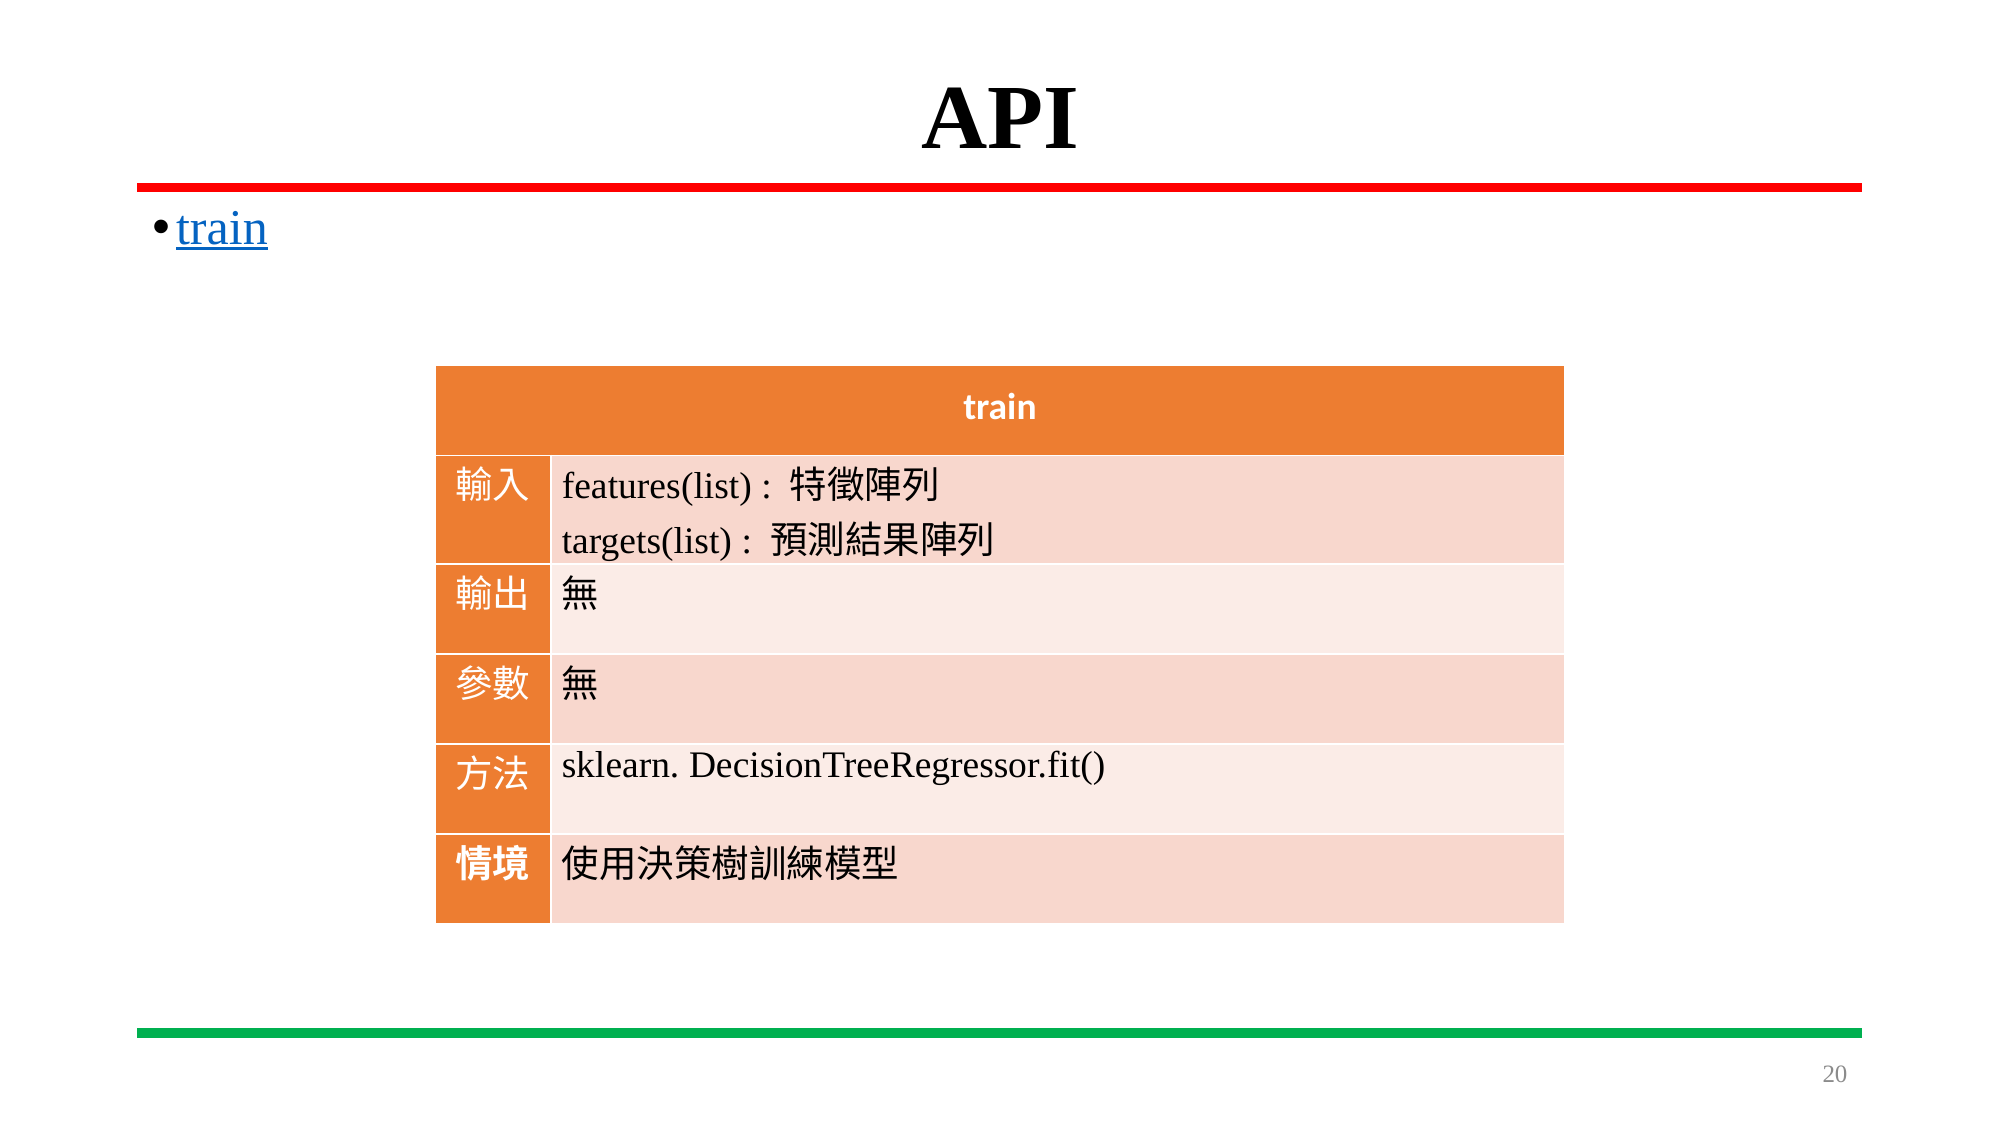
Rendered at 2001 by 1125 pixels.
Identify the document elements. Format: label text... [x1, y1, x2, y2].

slide_number 20 [1412, 1042, 1863, 1103]
list train [137, 197, 1863, 1024]
title API [137, 59, 1863, 178]
